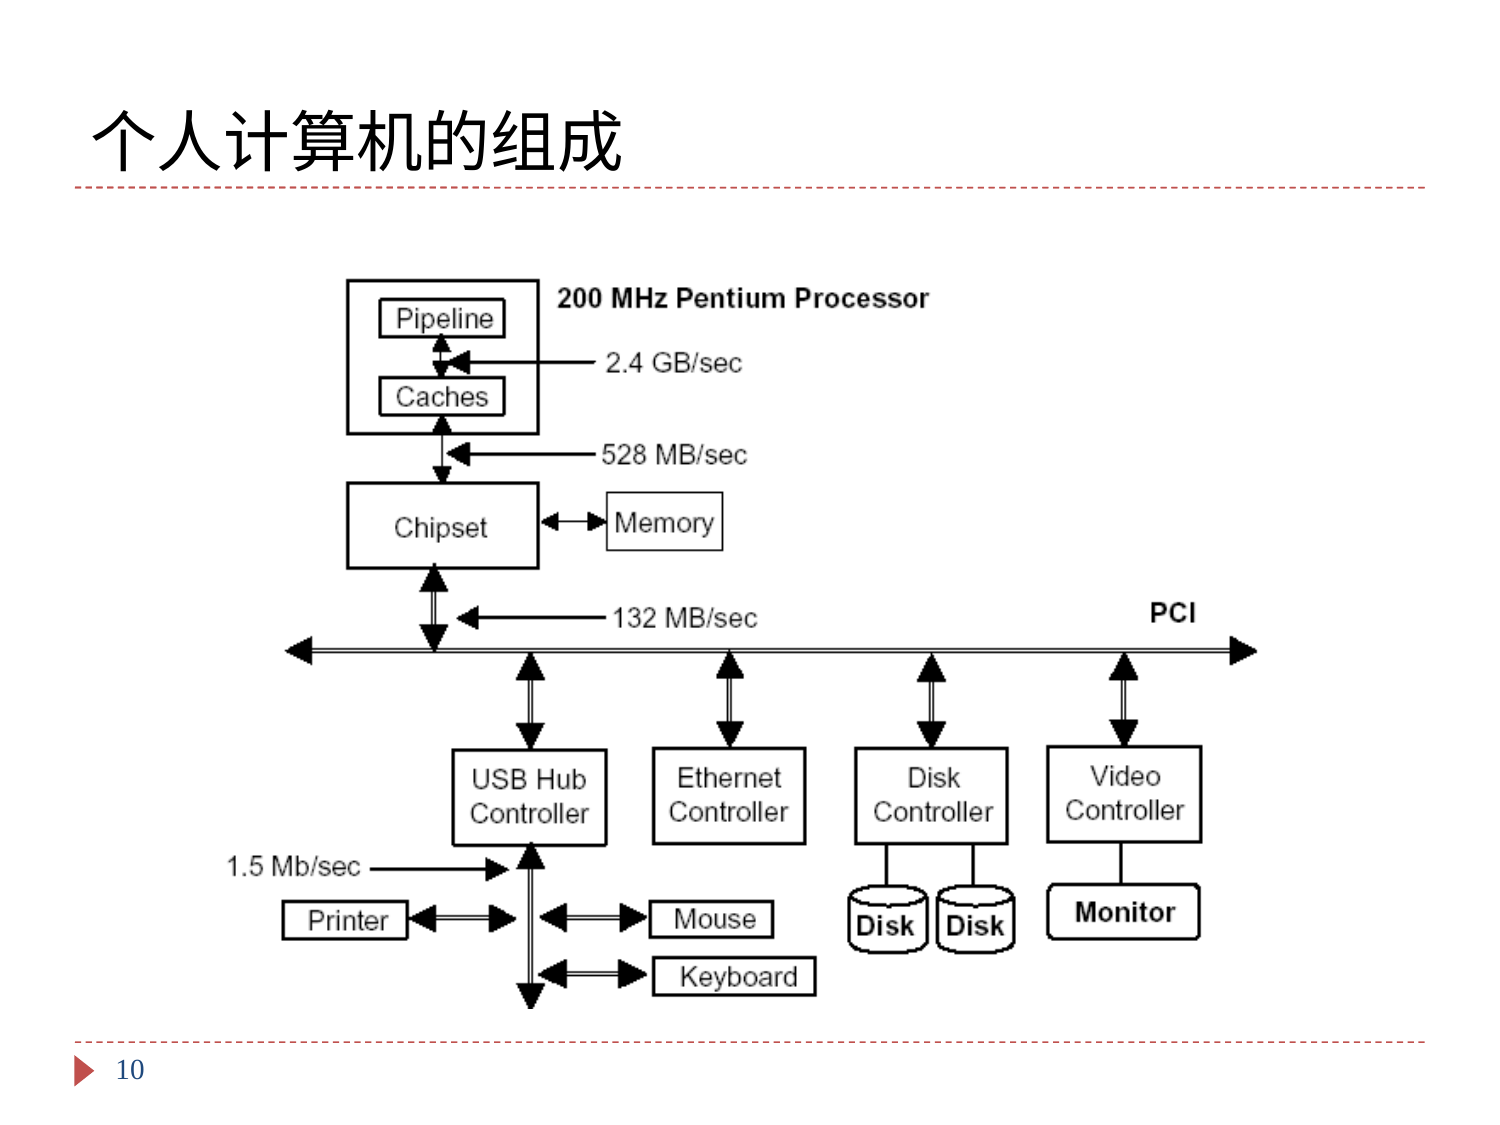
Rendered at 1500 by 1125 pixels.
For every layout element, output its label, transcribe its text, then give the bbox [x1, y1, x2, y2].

slide_number 10 [100, 1042, 426, 1103]
title 个人计算机的组成 [75, 24, 1425, 188]
picture [184, 230, 1316, 1009]
